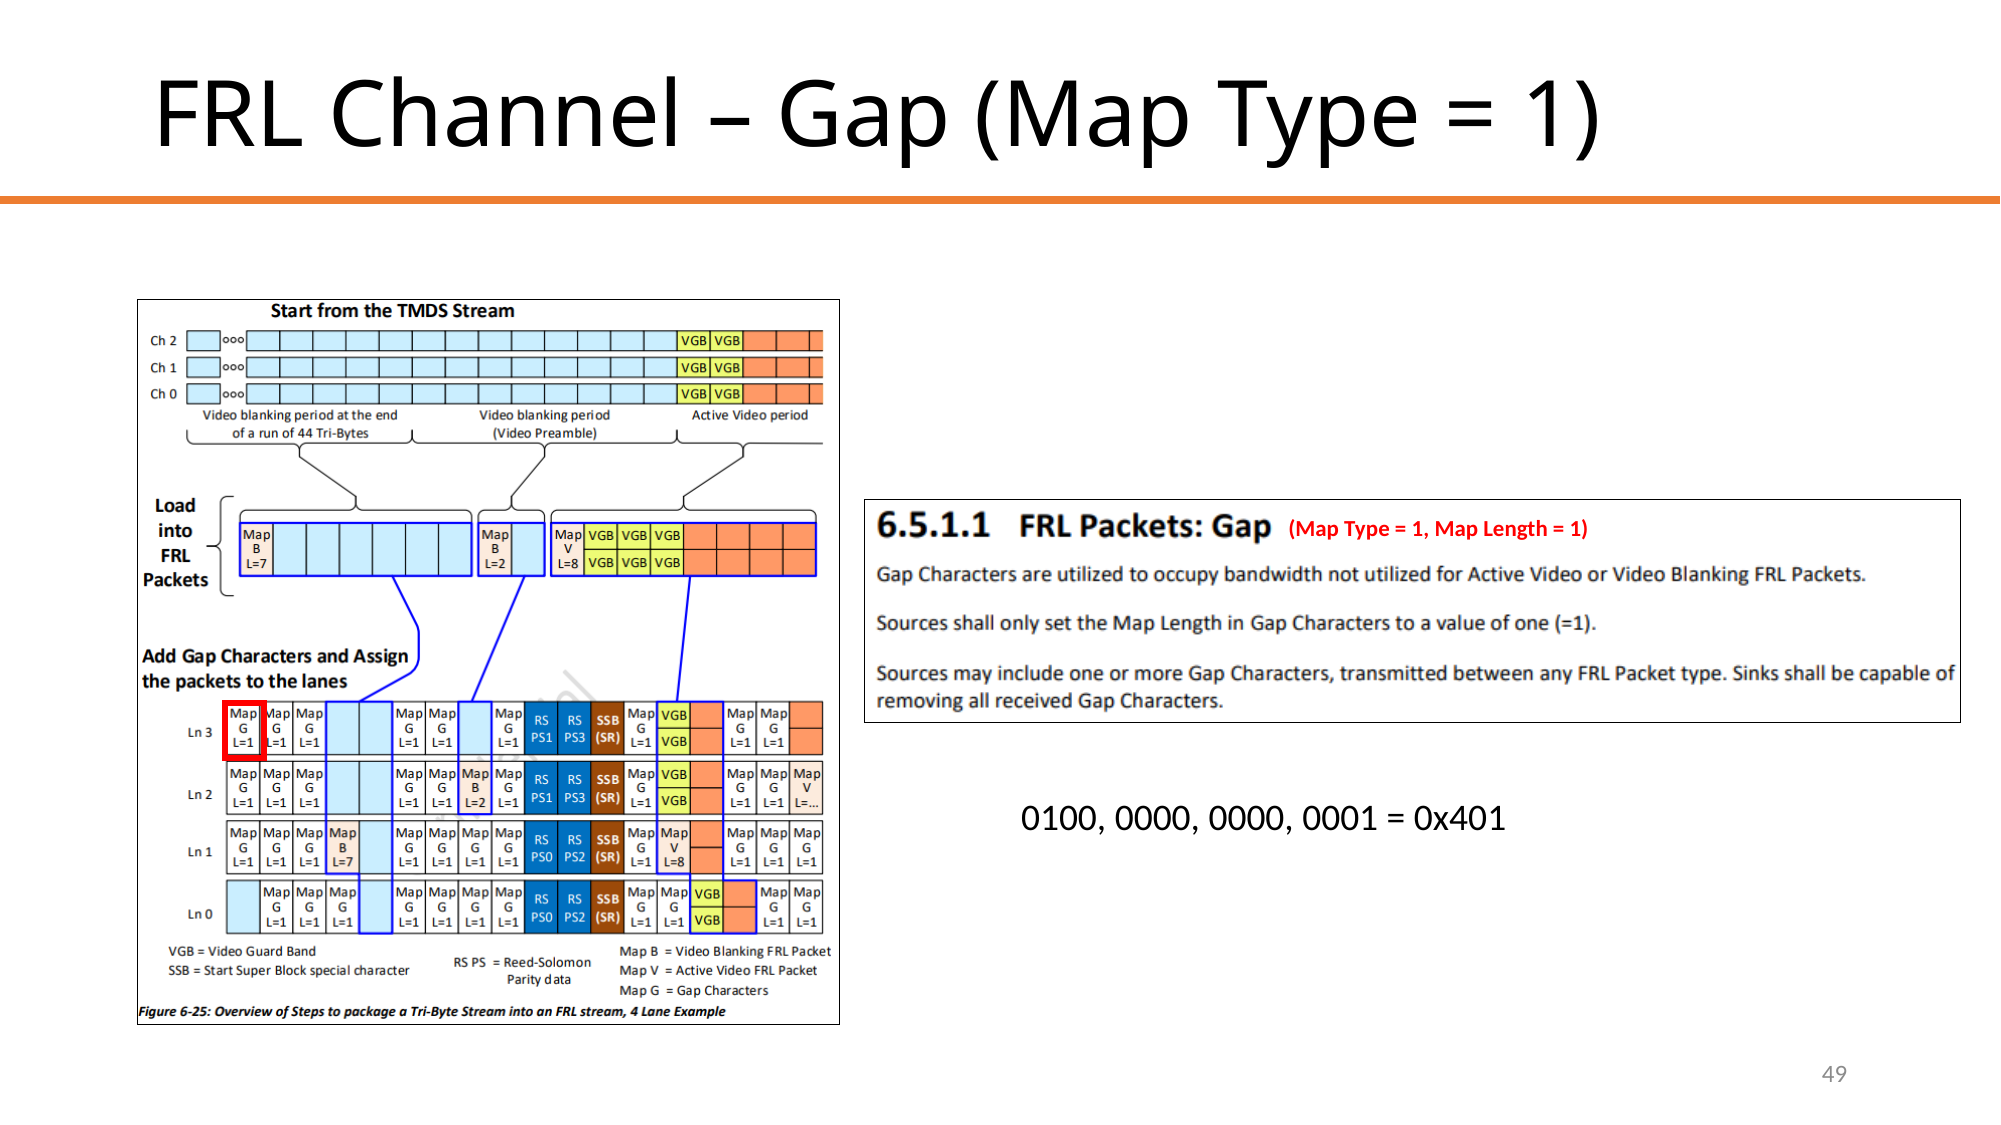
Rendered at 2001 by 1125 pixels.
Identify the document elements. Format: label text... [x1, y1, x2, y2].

picture [864, 499, 1961, 723]
text_box 0100, 0000, 0000, 0001 = 0x401 [1006, 785, 1522, 846]
slide_number 49 [1412, 1042, 1863, 1103]
picture [137, 299, 840, 1025]
title FRL Channel – Gap (Map Type = 1) [137, 59, 1863, 278]
